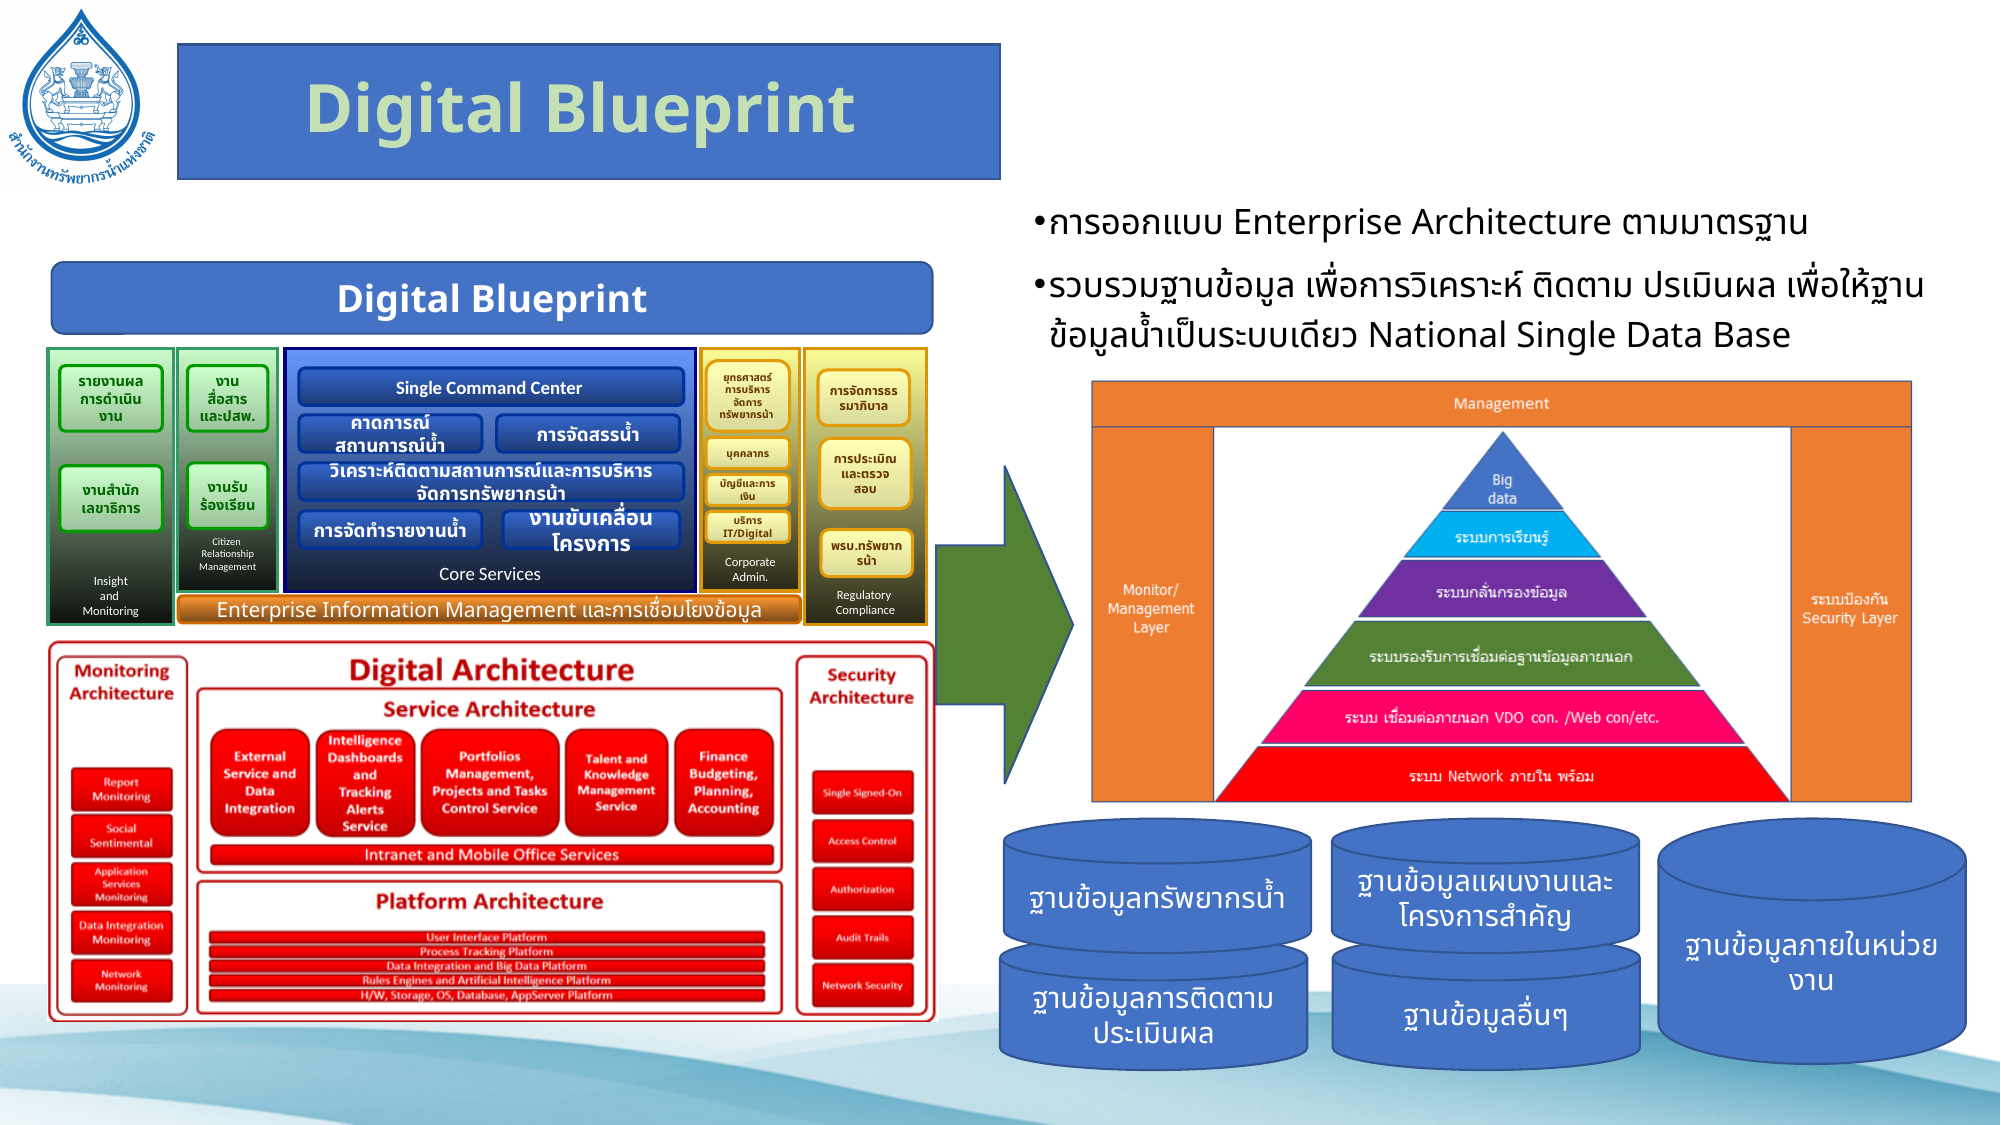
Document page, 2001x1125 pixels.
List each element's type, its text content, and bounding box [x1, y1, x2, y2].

text_box Digital Blueprint [50, 261, 934, 335]
text_box ฐานข้อมูลแผนงานและโครงการสำคัญ [1330, 817, 1641, 955]
picture [0, 5, 159, 191]
text_box [935, 465, 1075, 785]
text_box [177, 43, 1001, 180]
text_box ฐานข้อมูลอื่นๆ [1331, 944, 1641, 1072]
picture [1088, 376, 1918, 806]
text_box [47, 348, 927, 625]
picture [0, 639, 2000, 1125]
text_box ฐานข้อมูลภายในหน่วยงาน [1657, 817, 1967, 1066]
text_box ฐานข้อมูลทรัพยากรน้ำ [1002, 817, 1313, 955]
text_box ฐานข้อมูลการติดตามประเมินผล [998, 944, 1309, 1072]
list การออกแบบ Enterprise Architecture ตามมาตรฐาน รวบรวมฐานข้อมูล เพื่อการวิเคราะห์ ติดตาม ปรเมินผล เพื่อให้ฐานข้อมูลน้ำเป็นระบบเดียว National Single Data Base [1018, 183, 1966, 365]
title Digital Blueprint [264, 57, 898, 165]
